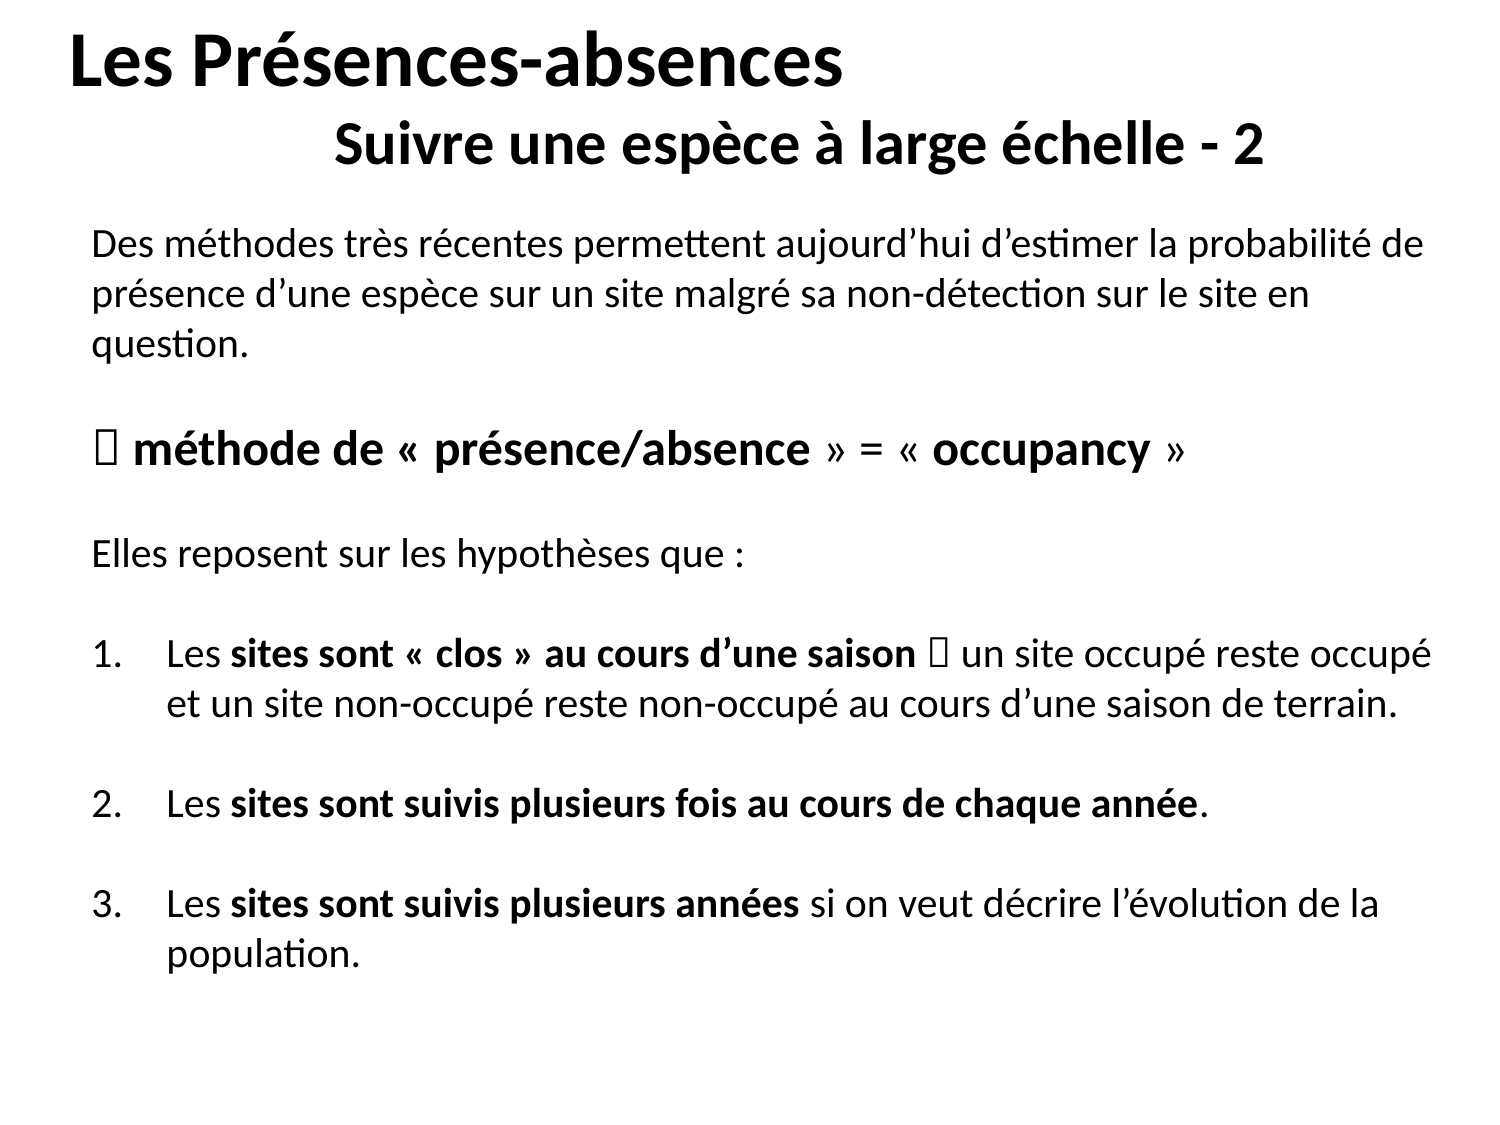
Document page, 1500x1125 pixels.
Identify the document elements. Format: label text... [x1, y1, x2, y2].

text_box Des méthodes très récentes permettent aujourd’hui d’estimer la probabilité de présence d’une espèce sur un site malgré sa non-détection sur le site en question.  méthode de « présence/absence » = « occupancy » Elles reposent sur les hypothèses que : Les sites sont « clos » au cours d’une saison  un site occupé reste occupé et un site non-occupé reste non-occupé au cours d’une saison de terrain. Les sites sont suivis plusieurs fois au cours de chaque année. Les sites sont suivis plusieurs années si on veut décrire l’évolution de la population. [76, 207, 1483, 983]
text_box Les Présences-absences [54, 0, 860, 110]
text_box Suivre une espèce à large échelle - 2 [319, 94, 1283, 185]
